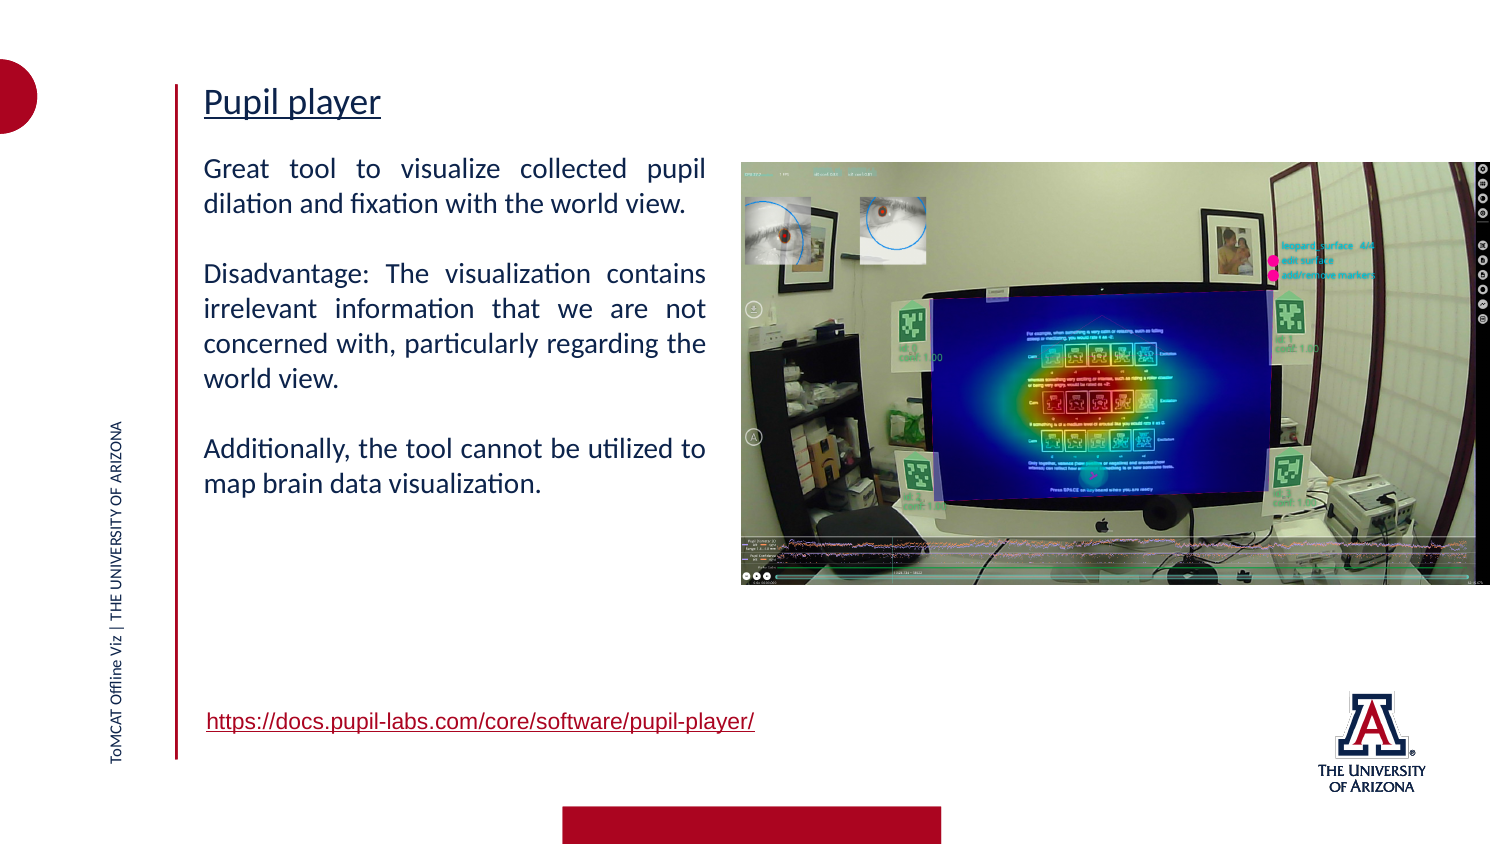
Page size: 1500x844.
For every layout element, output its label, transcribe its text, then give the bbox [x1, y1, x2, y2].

text_box Pupil player [201, 75, 522, 134]
text_box ToMCAT Offline Viz | THE UNIVERSITY OF ARIZONA [104, 277, 125, 765]
text_box Great tool to visualize collected pupil dilation and fixation with the world view. Disadvantage: The visualization contains irrelevant information that we are not concerned with, particularly regarding the world view. Additionally, the tool cannot be utilized to map brain data visualization. [201, 148, 707, 606]
text_box https://docs.pupil-labs.com/core/software/pupil-player/ [191, 693, 906, 749]
picture [740, 162, 1491, 585]
picture [1318, 691, 1426, 792]
